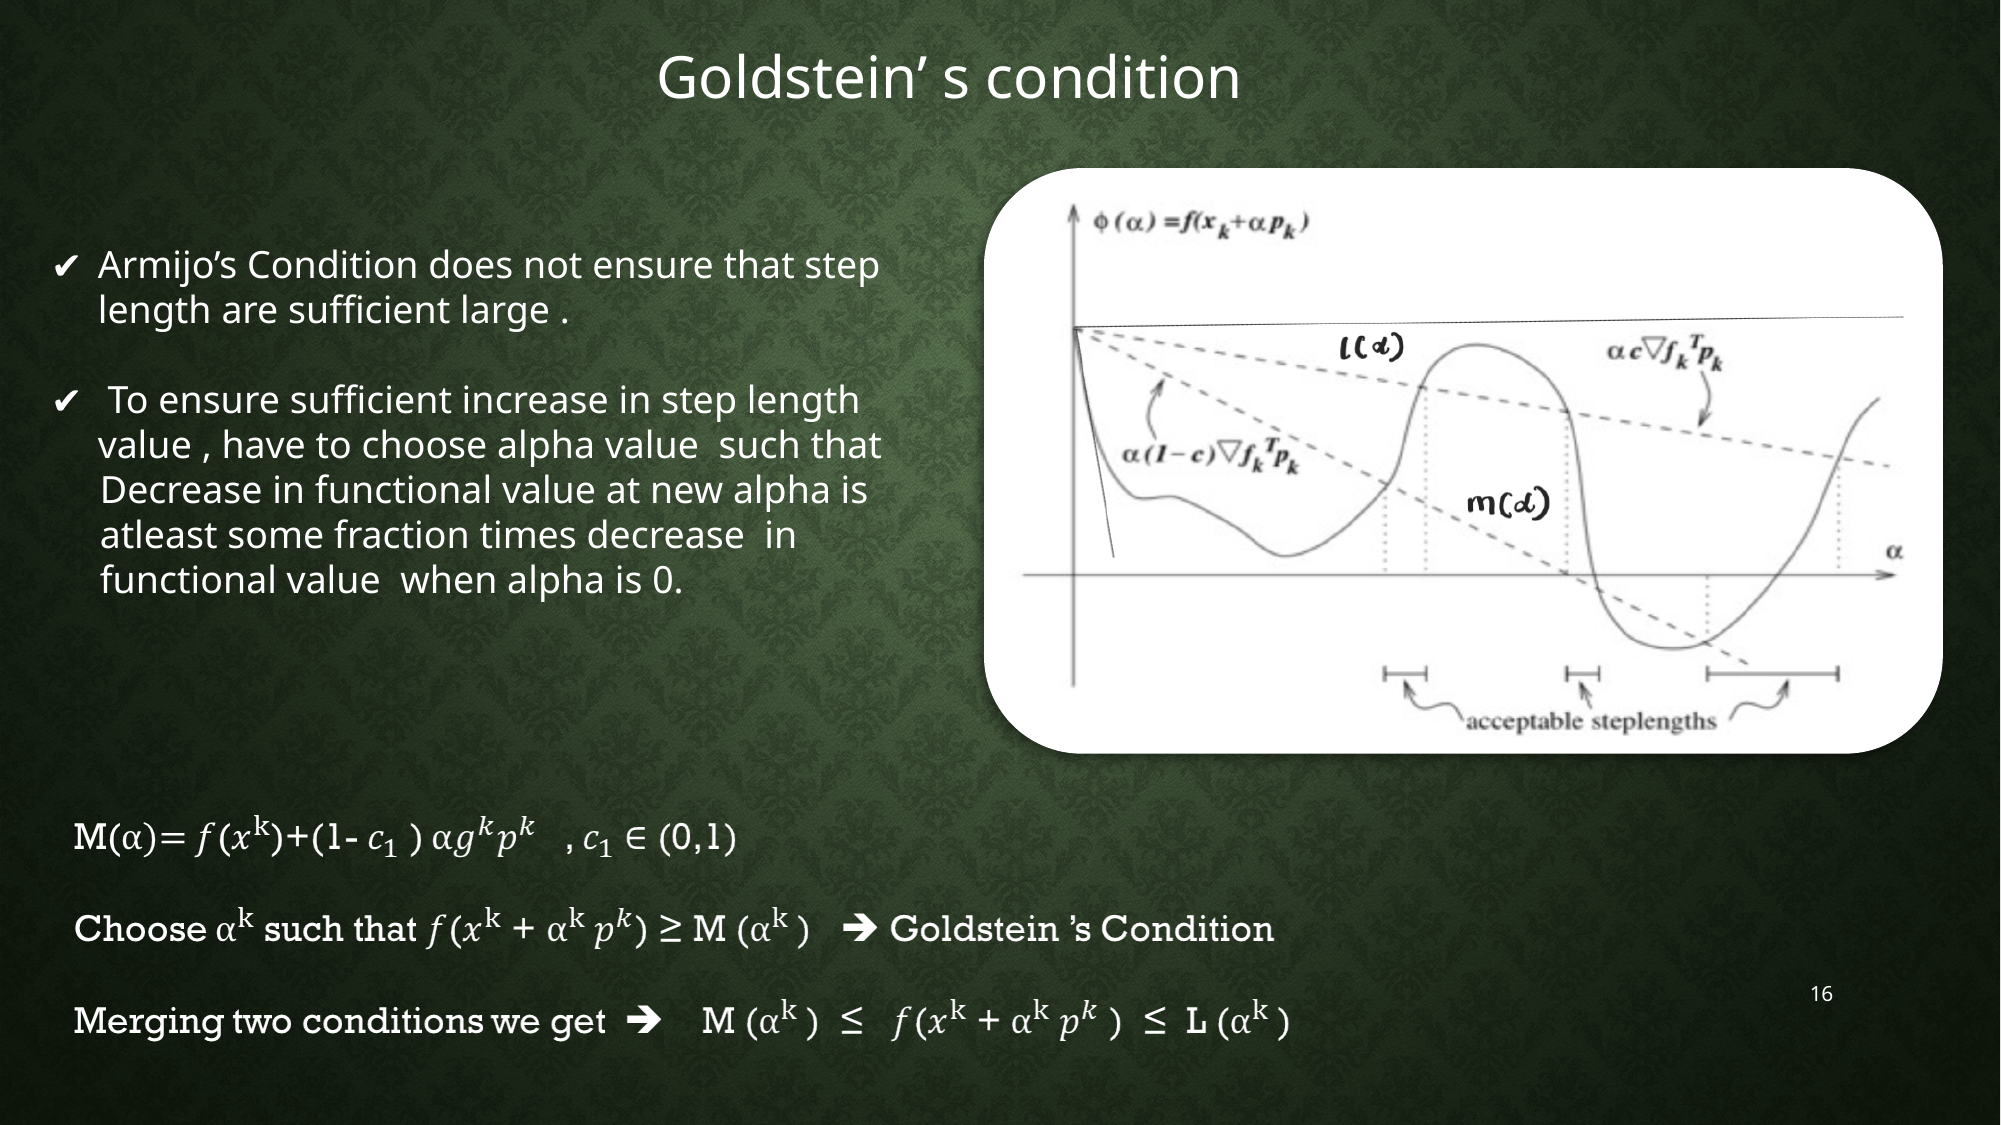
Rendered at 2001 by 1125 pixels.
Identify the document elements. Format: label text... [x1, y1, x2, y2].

text_box Armijo’s Condition does not ensure that step length are sufficient large . To ensure sufficient increase in step length value , have to choose alpha value such that Decrease in functional value at new alpha is atleast some fraction times decrease in functional value when alpha is 0. [36, 233, 926, 608]
slide_number 16 [1724, 965, 1849, 1025]
text_box [59, 803, 1860, 1125]
text_box Goldstein’ s condition [641, 32, 1811, 118]
picture [0, 0, 2001, 1125]
